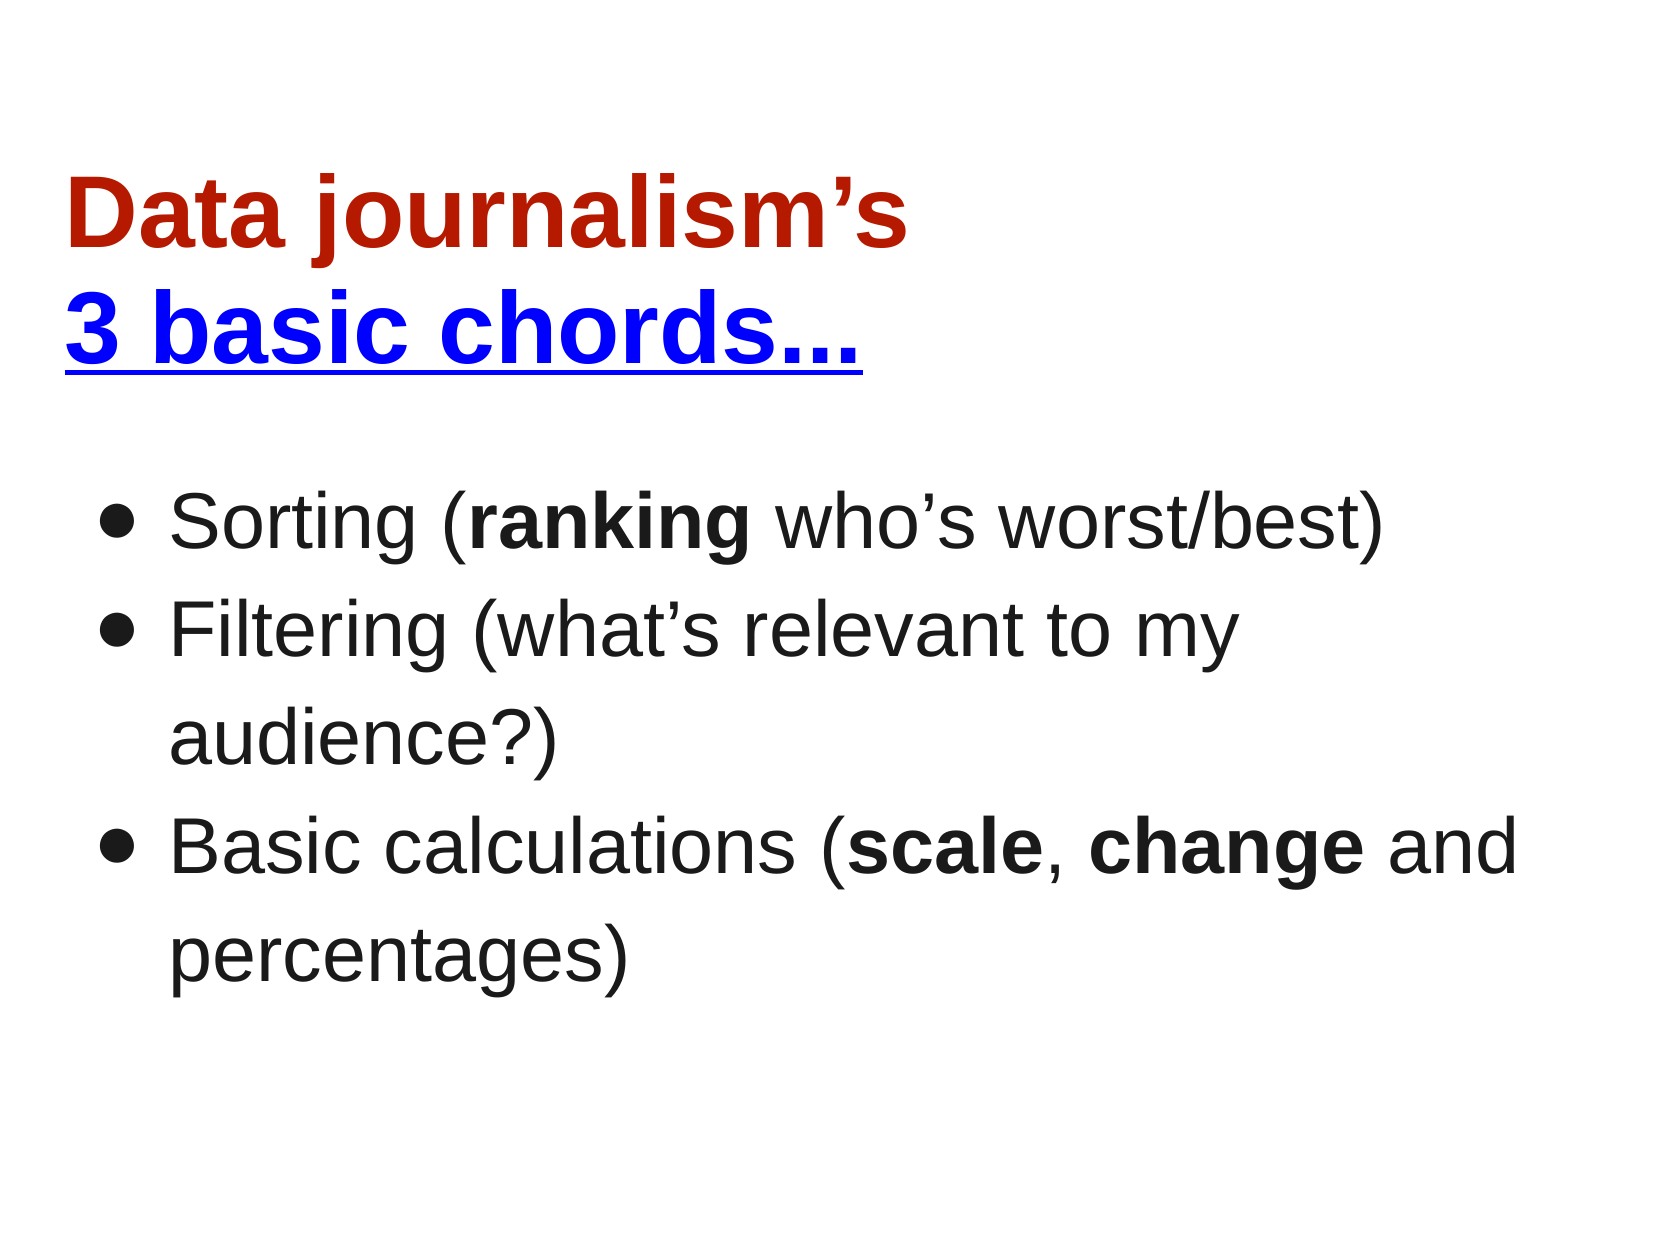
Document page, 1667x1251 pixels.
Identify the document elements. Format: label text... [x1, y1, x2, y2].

text_box Data journalism’s 3 basic chords... [64, 154, 1612, 367]
text_box Sorting (ranking who’s worst/best) Filtering (what’s relevant to my audience?) Basic calculations (scale, change and percentages) [87, 449, 1621, 1203]
